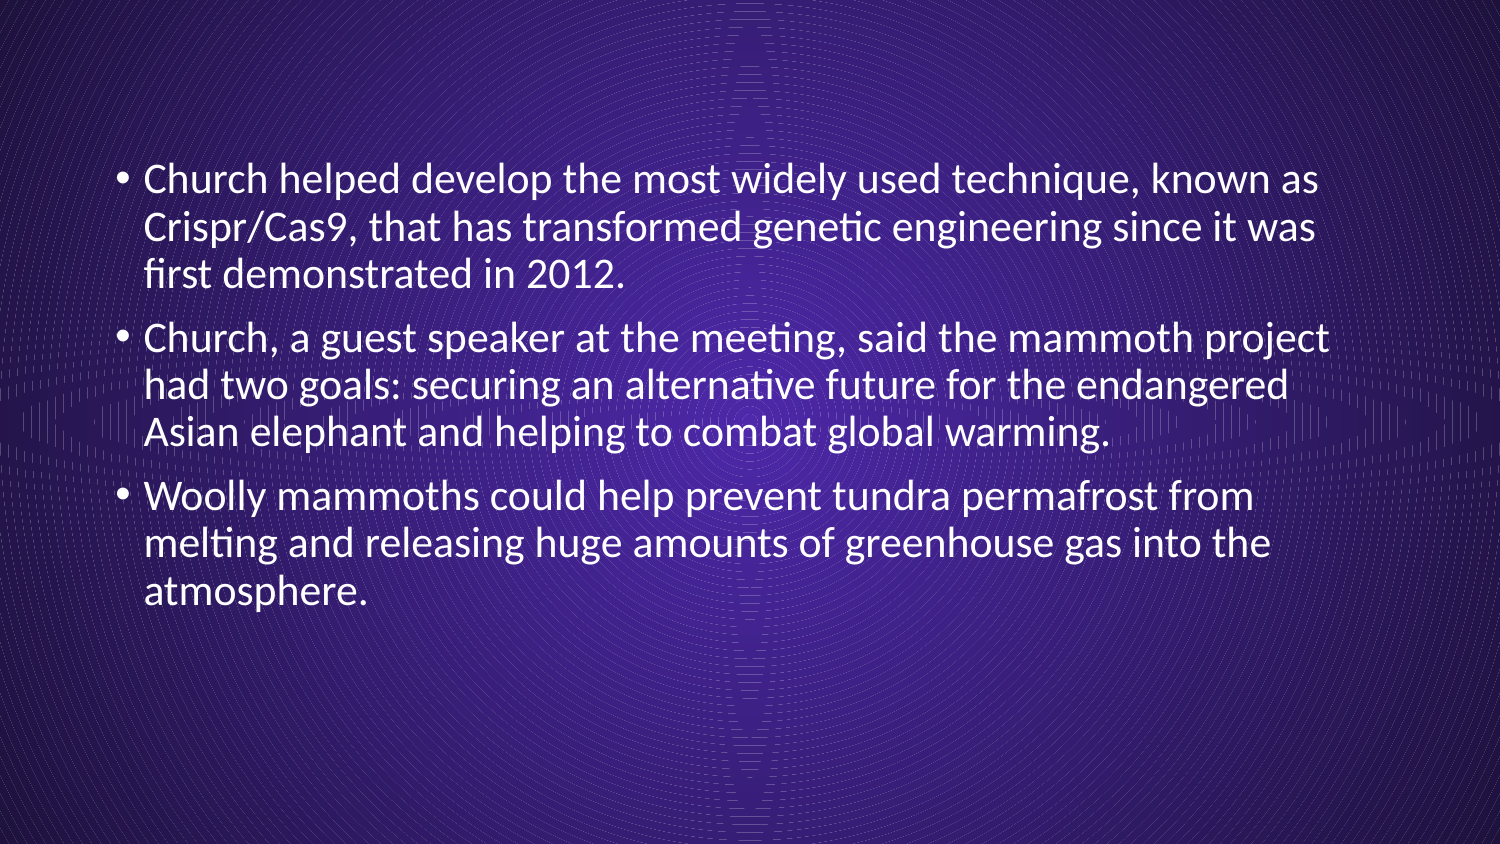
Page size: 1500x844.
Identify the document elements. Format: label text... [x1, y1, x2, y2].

list Church helped develop the most widely used technique, known as Crispr/Cas9, that has transformed genetic engineering since it was first demonstrated in 2012. Church, a guest speaker at the meeting, said the mammoth project had two goals: securing an alternative future for the endangered Asian elephant and helping to combat global warming. Woolly mammoths could help prevent tundra permafrost from melting and releasing huge amounts of greenhouse gas into the atmosphere. [103, 150, 1397, 760]
